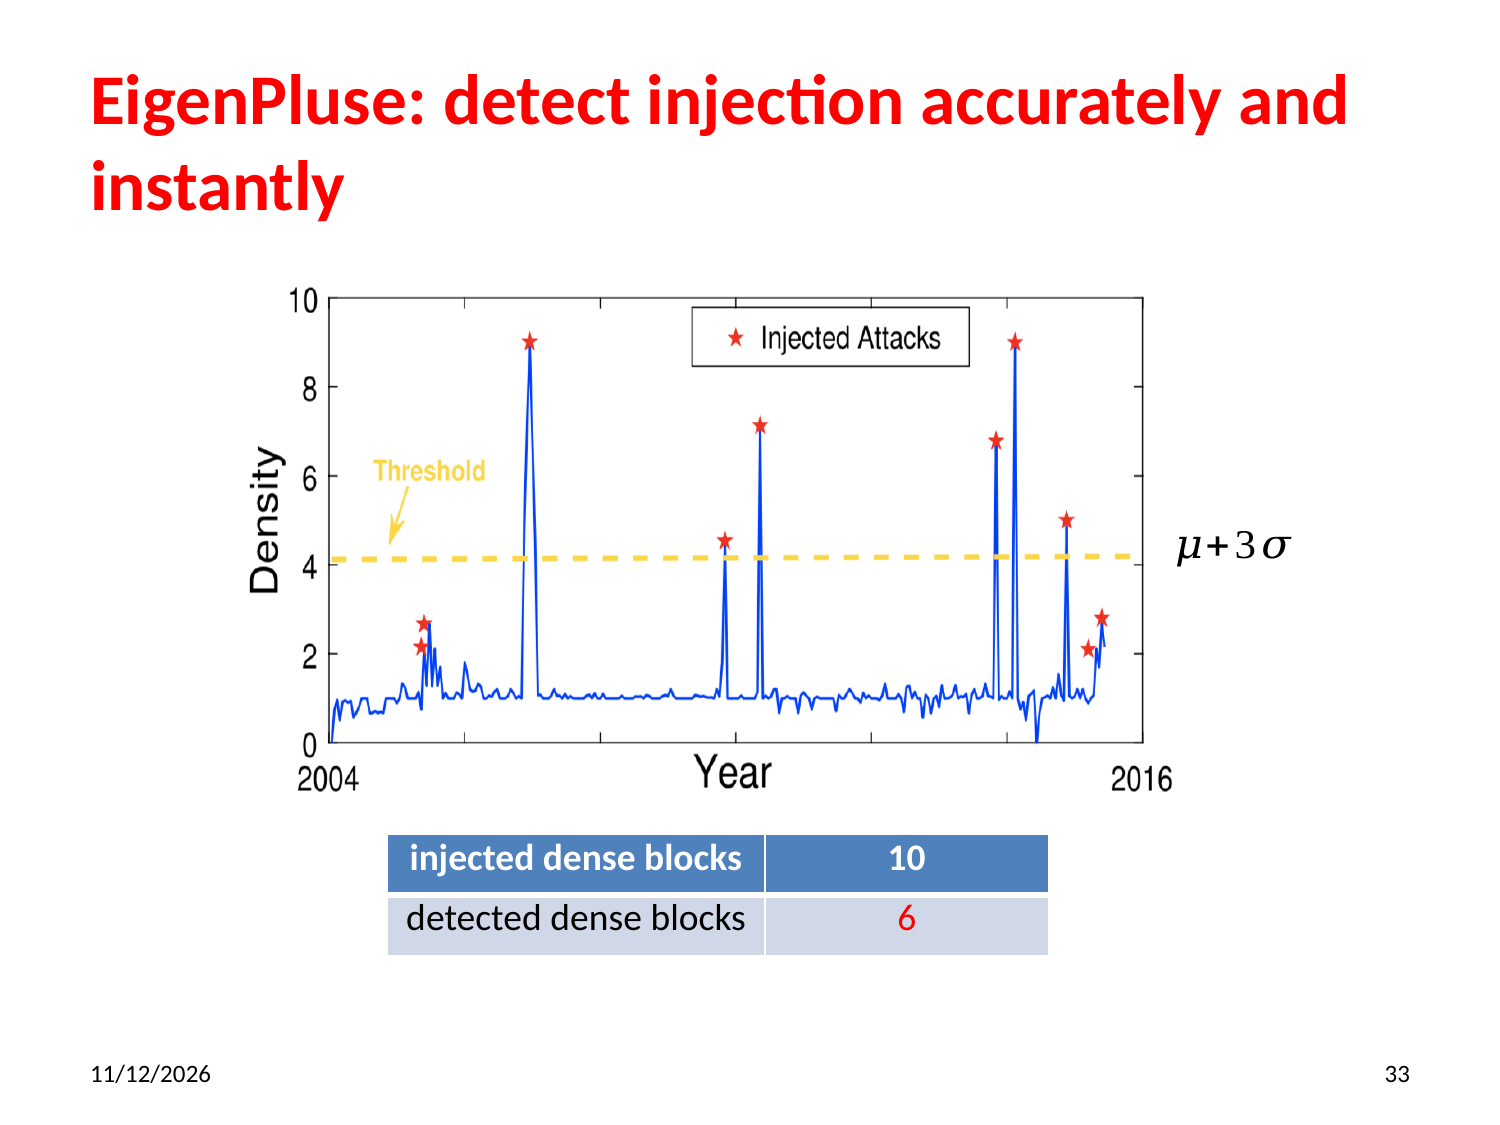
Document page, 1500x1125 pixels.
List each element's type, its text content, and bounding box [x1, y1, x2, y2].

slide_number 33 [1074, 1042, 1425, 1103]
table_cell 6 [766, 898, 1048, 955]
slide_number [75, 1042, 425, 1103]
title EigenPluse: detect injection accurately and instantly [75, 45, 1425, 233]
table_cell detected dense blocks [388, 898, 764, 955]
table_header injected dense blocks [388, 835, 764, 892]
table_header 10 [766, 835, 1048, 892]
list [236, 276, 1199, 816]
